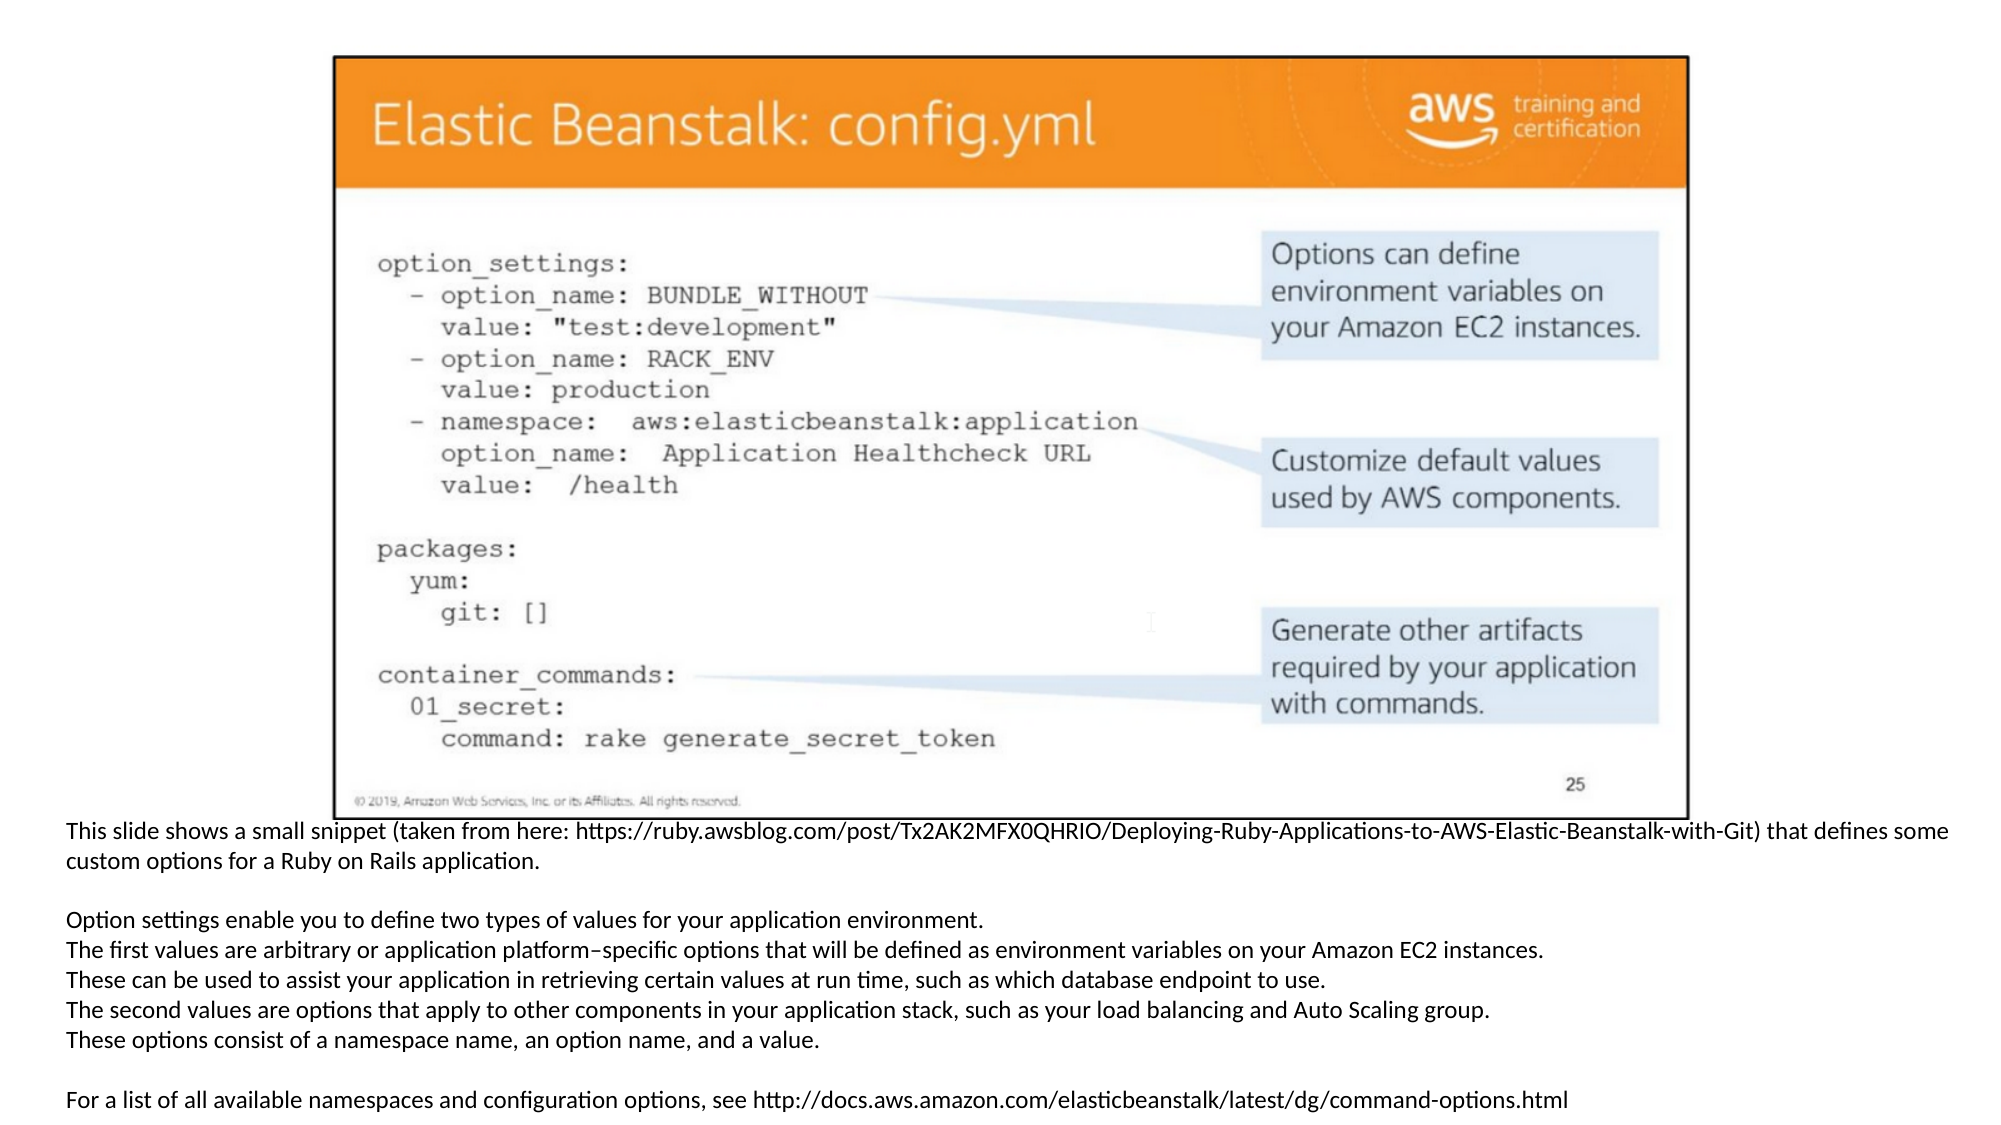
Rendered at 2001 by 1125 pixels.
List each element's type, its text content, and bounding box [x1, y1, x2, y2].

picture [319, 44, 1706, 820]
text_box This slide shows a small snippet (taken from here: https://ruby.awsblog.com/post/Tx2AK2MFX0QHRIO/Deploying-Ruby-Applications-to-AWS-Elastic-Beanstalk-with-Git) that defines some custom options for a Ruby on Rails application. Option settings enable you to define two types of values for your application environment. The first values are arbitrary or application platform–specific options that will be defined as environment variables on your Amazon EC2 instances. These can be used to assist your application in retrieving certain values at run time, such as which database endpoint to use. The second values are options that apply to other components in your application stack, such as your load balancing and Auto Scaling group. These options consist of a namespace name, an option name, and a value. For a list of all available namespaces and configuration options, see http://docs.aws.amazon.com/elasticbeanstalk/latest/dg/command-options.html [51, 806, 1974, 1121]
